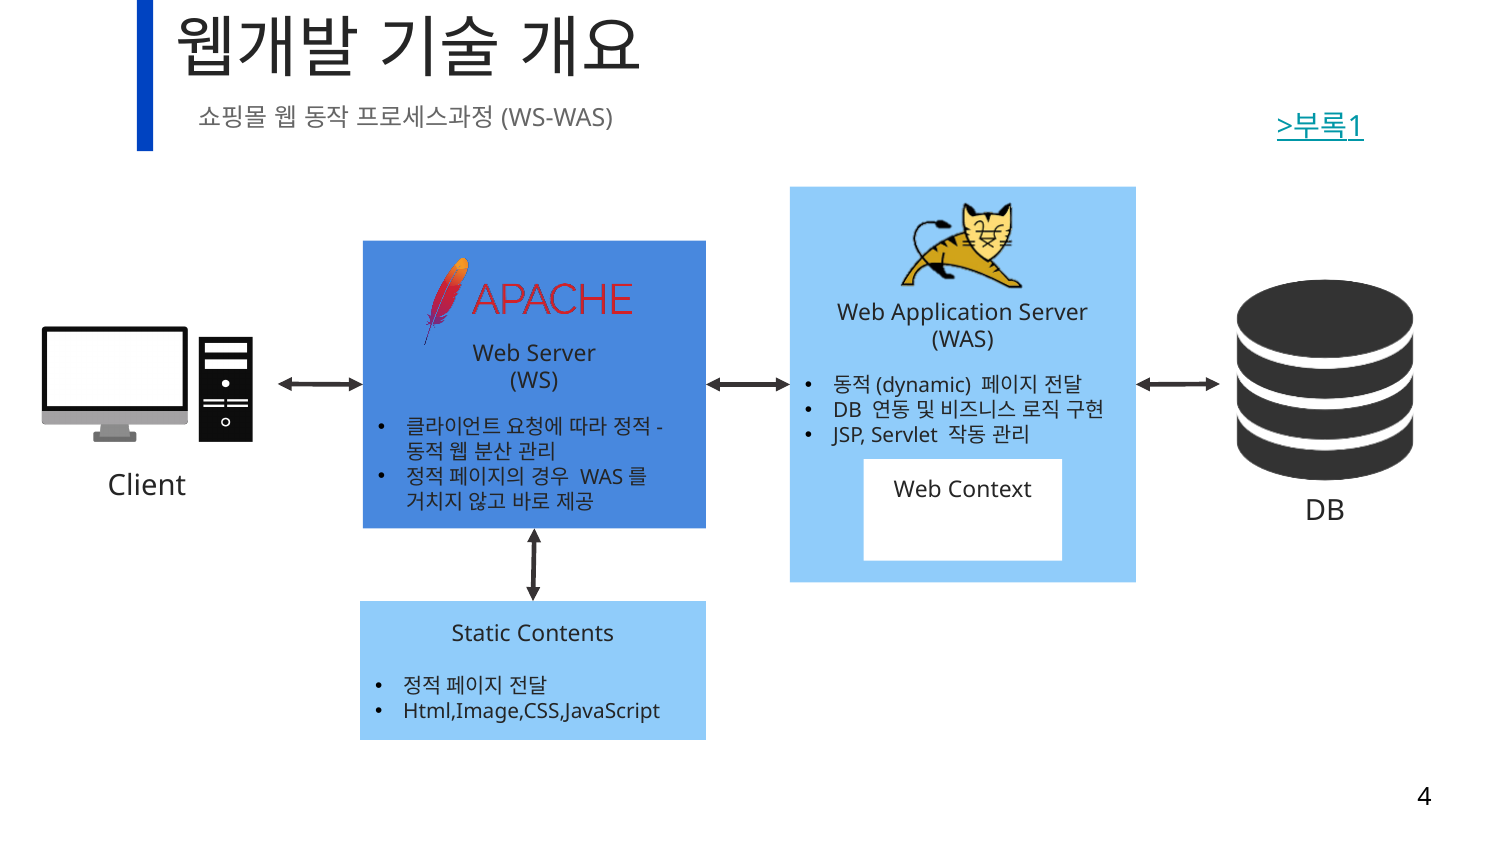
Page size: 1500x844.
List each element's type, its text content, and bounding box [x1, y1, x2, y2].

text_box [362, 240, 707, 529]
slide_number 4 [1402, 764, 1493, 830]
subtitle 쇼핑몰 웹 동작 프로세스과정(WS-WAS) [160, 86, 675, 150]
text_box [1214, 278, 1435, 536]
title 웹개발 기술 개요 [160, 0, 1419, 100]
text_box >부록1 [1261, 100, 1389, 158]
text_box Web Context [863, 459, 1063, 561]
text_box Web Application Server (WAS) 동적(dynamic) 페이지 전달 DB 연동 및 비즈니스 로직 구현 JSP, Servlet 작동 관리 [789, 186, 1136, 583]
picture [898, 199, 1028, 295]
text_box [15, 252, 278, 516]
text_box Static Contents 정적 페이지 전달 Html,Image,CSS,JavaScript [360, 601, 706, 740]
